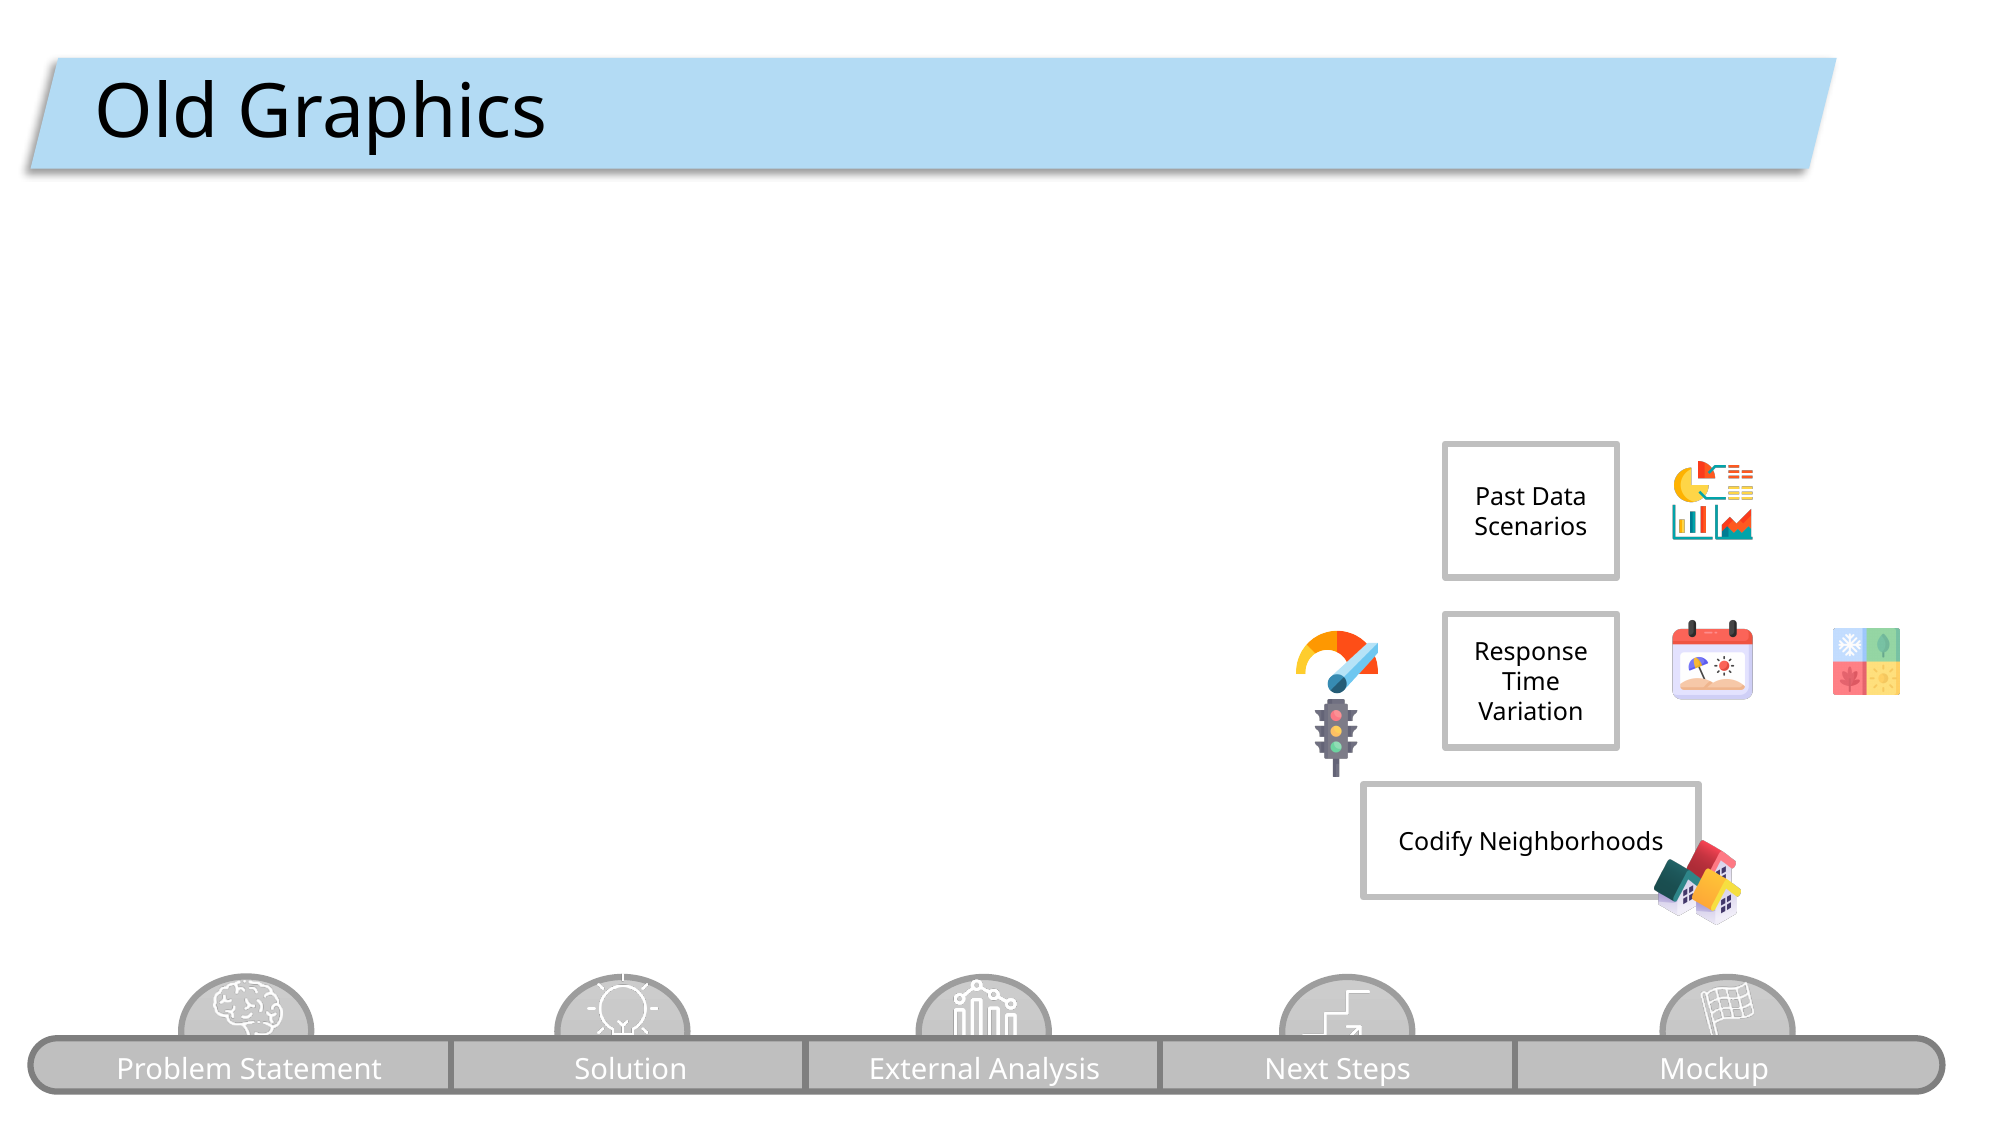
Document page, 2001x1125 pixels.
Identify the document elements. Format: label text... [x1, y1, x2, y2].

picture [1833, 628, 1901, 696]
picture [1654, 839, 1741, 926]
text_box Codify Neighborhoods [1363, 784, 1699, 898]
text_box Old Graphics [79, 54, 1687, 160]
text_box [30, 57, 1837, 169]
picture [1670, 457, 1755, 542]
text_box Past Data Scenarios [1445, 443, 1617, 578]
picture [1296, 621, 1379, 777]
picture [1670, 617, 1755, 702]
text_box Response Time Variation [1445, 613, 1617, 748]
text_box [30, 967, 1943, 1092]
